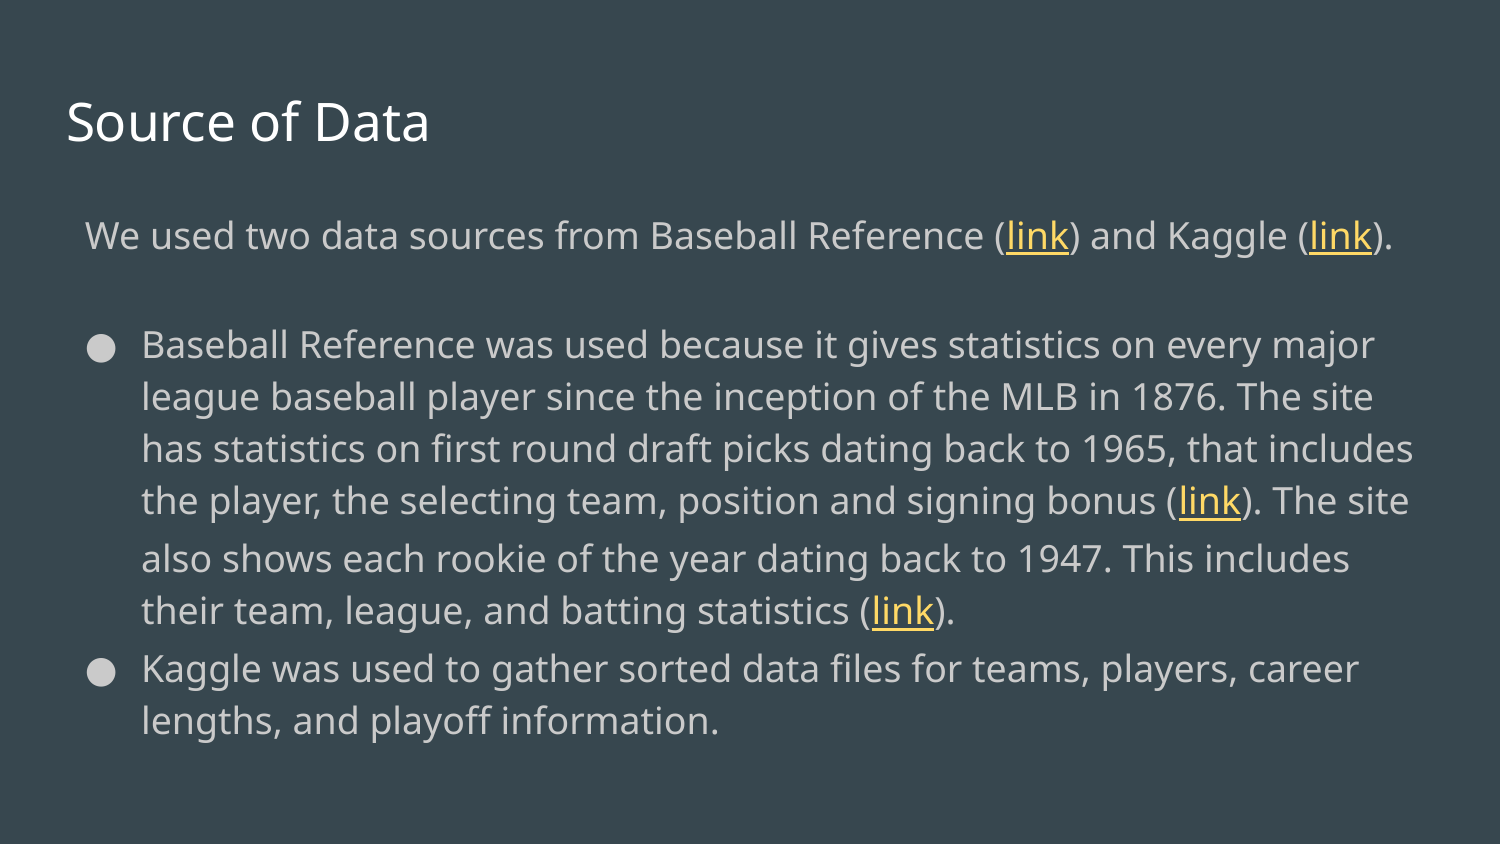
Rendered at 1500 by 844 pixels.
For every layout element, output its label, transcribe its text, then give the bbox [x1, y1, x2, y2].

title Source of Data [51, 72, 1449, 167]
list We used two data sources from Baseball Reference (link) and Kaggle (link). Baseball Reference was used because it gives statistics on every major league baseball player since the inception of the MLB in 1876. The site has statistics on first round draft picks dating back to 1965, that includes the player, the selecting team, position and signing bonus (link). The site also shows each rookie of the year dating back to 1947. This includes their team, league, and batting statistics (link). Kaggle was used to gather sorted data files for teams, players, career lengths, and playoff information. [51, 189, 1449, 750]
